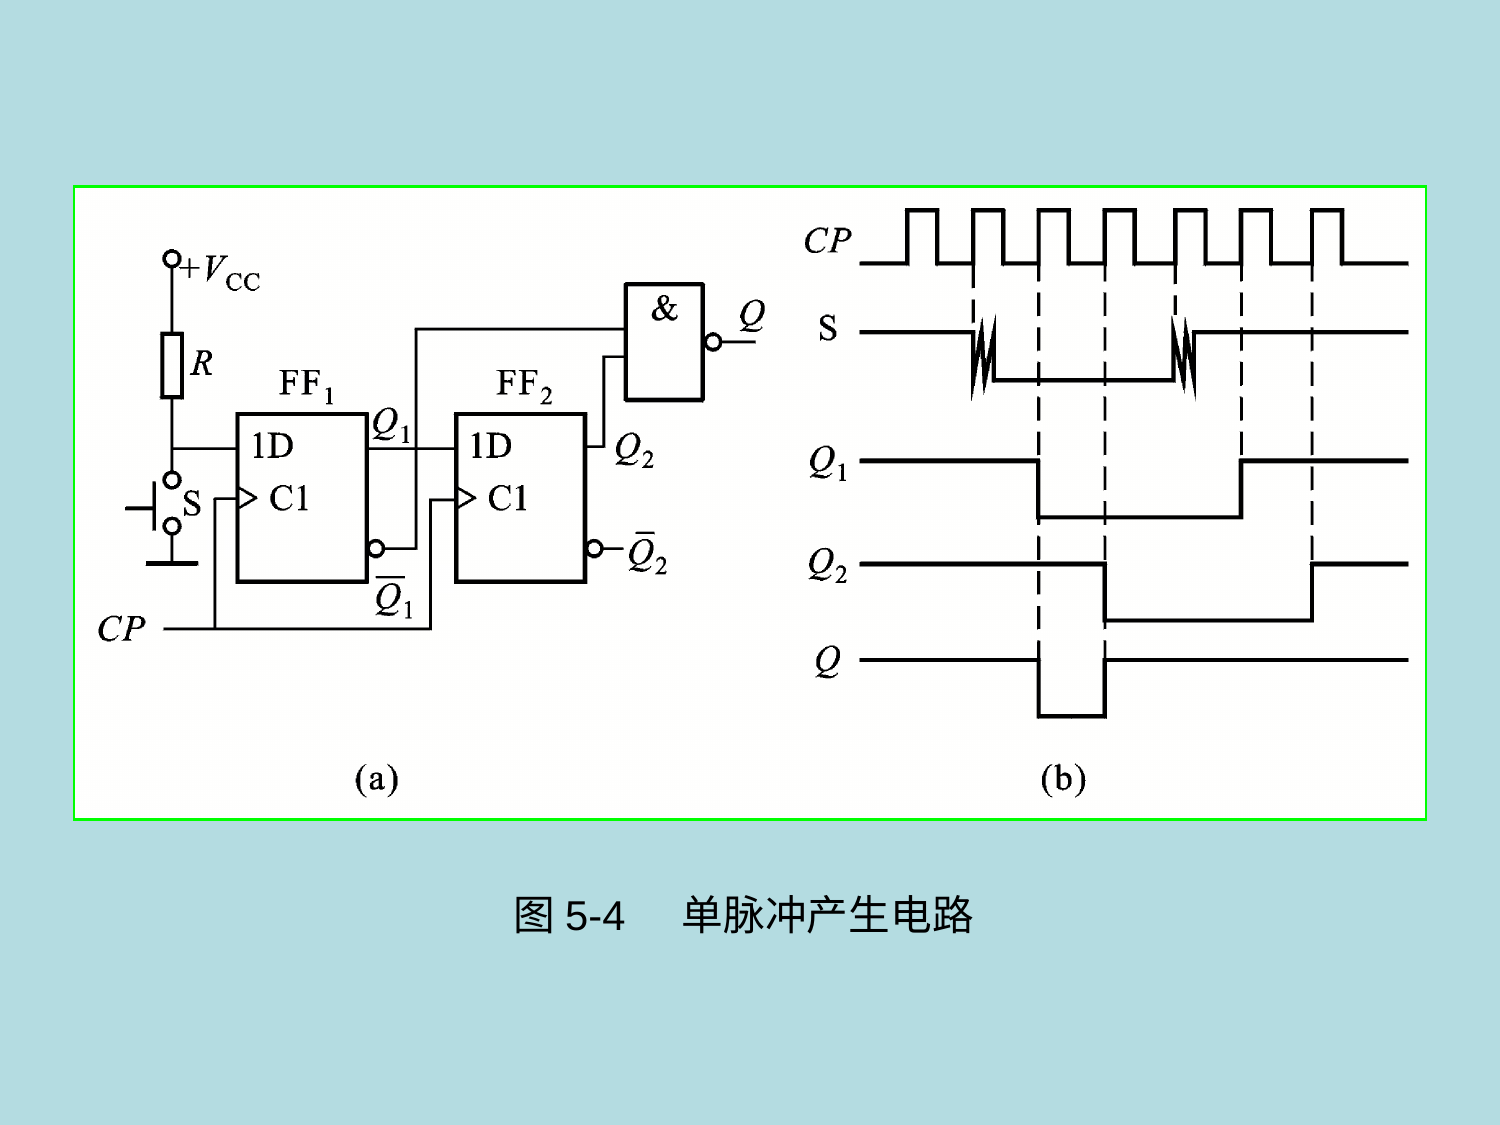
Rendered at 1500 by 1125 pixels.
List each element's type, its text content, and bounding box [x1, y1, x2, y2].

text_box 图5-4 单脉冲产生电路 [331, 881, 1157, 947]
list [74, 187, 1426, 819]
